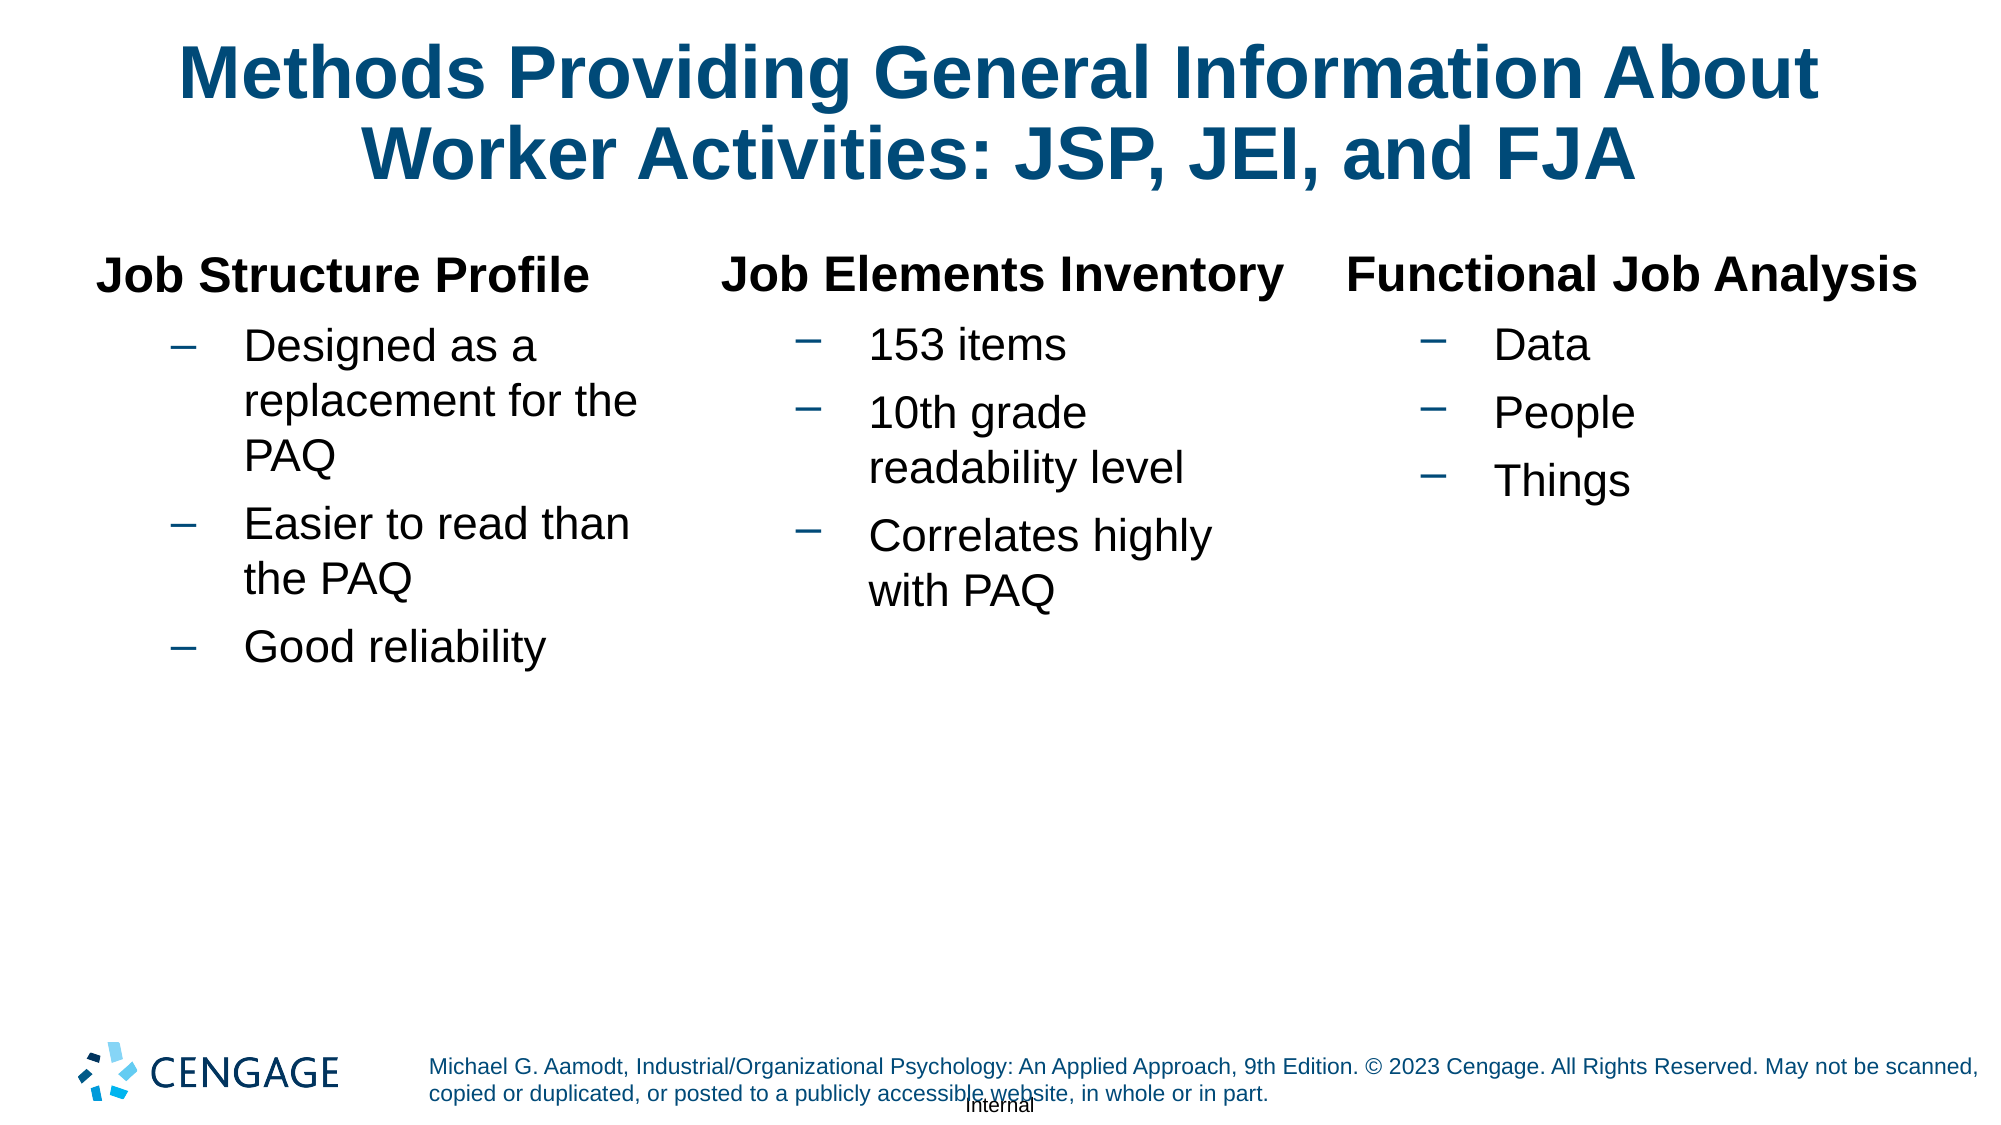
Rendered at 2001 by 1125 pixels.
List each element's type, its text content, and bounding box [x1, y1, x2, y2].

text_box Functional Job Analysis Data People Things [1345, 241, 1925, 1030]
text_box Job Elements Inventory 153 items 10th grade readability level Correlates highly with PAQ [720, 241, 1300, 1030]
picture [78, 1042, 338, 1101]
list Job Structure Profile Designed as a replacement for the PAQ Easier to read than the PAQ Good reliability [95, 242, 675, 1031]
title Methods Providing General Information About Worker Activities: JSP, JEI, and FJA [137, 34, 1863, 196]
